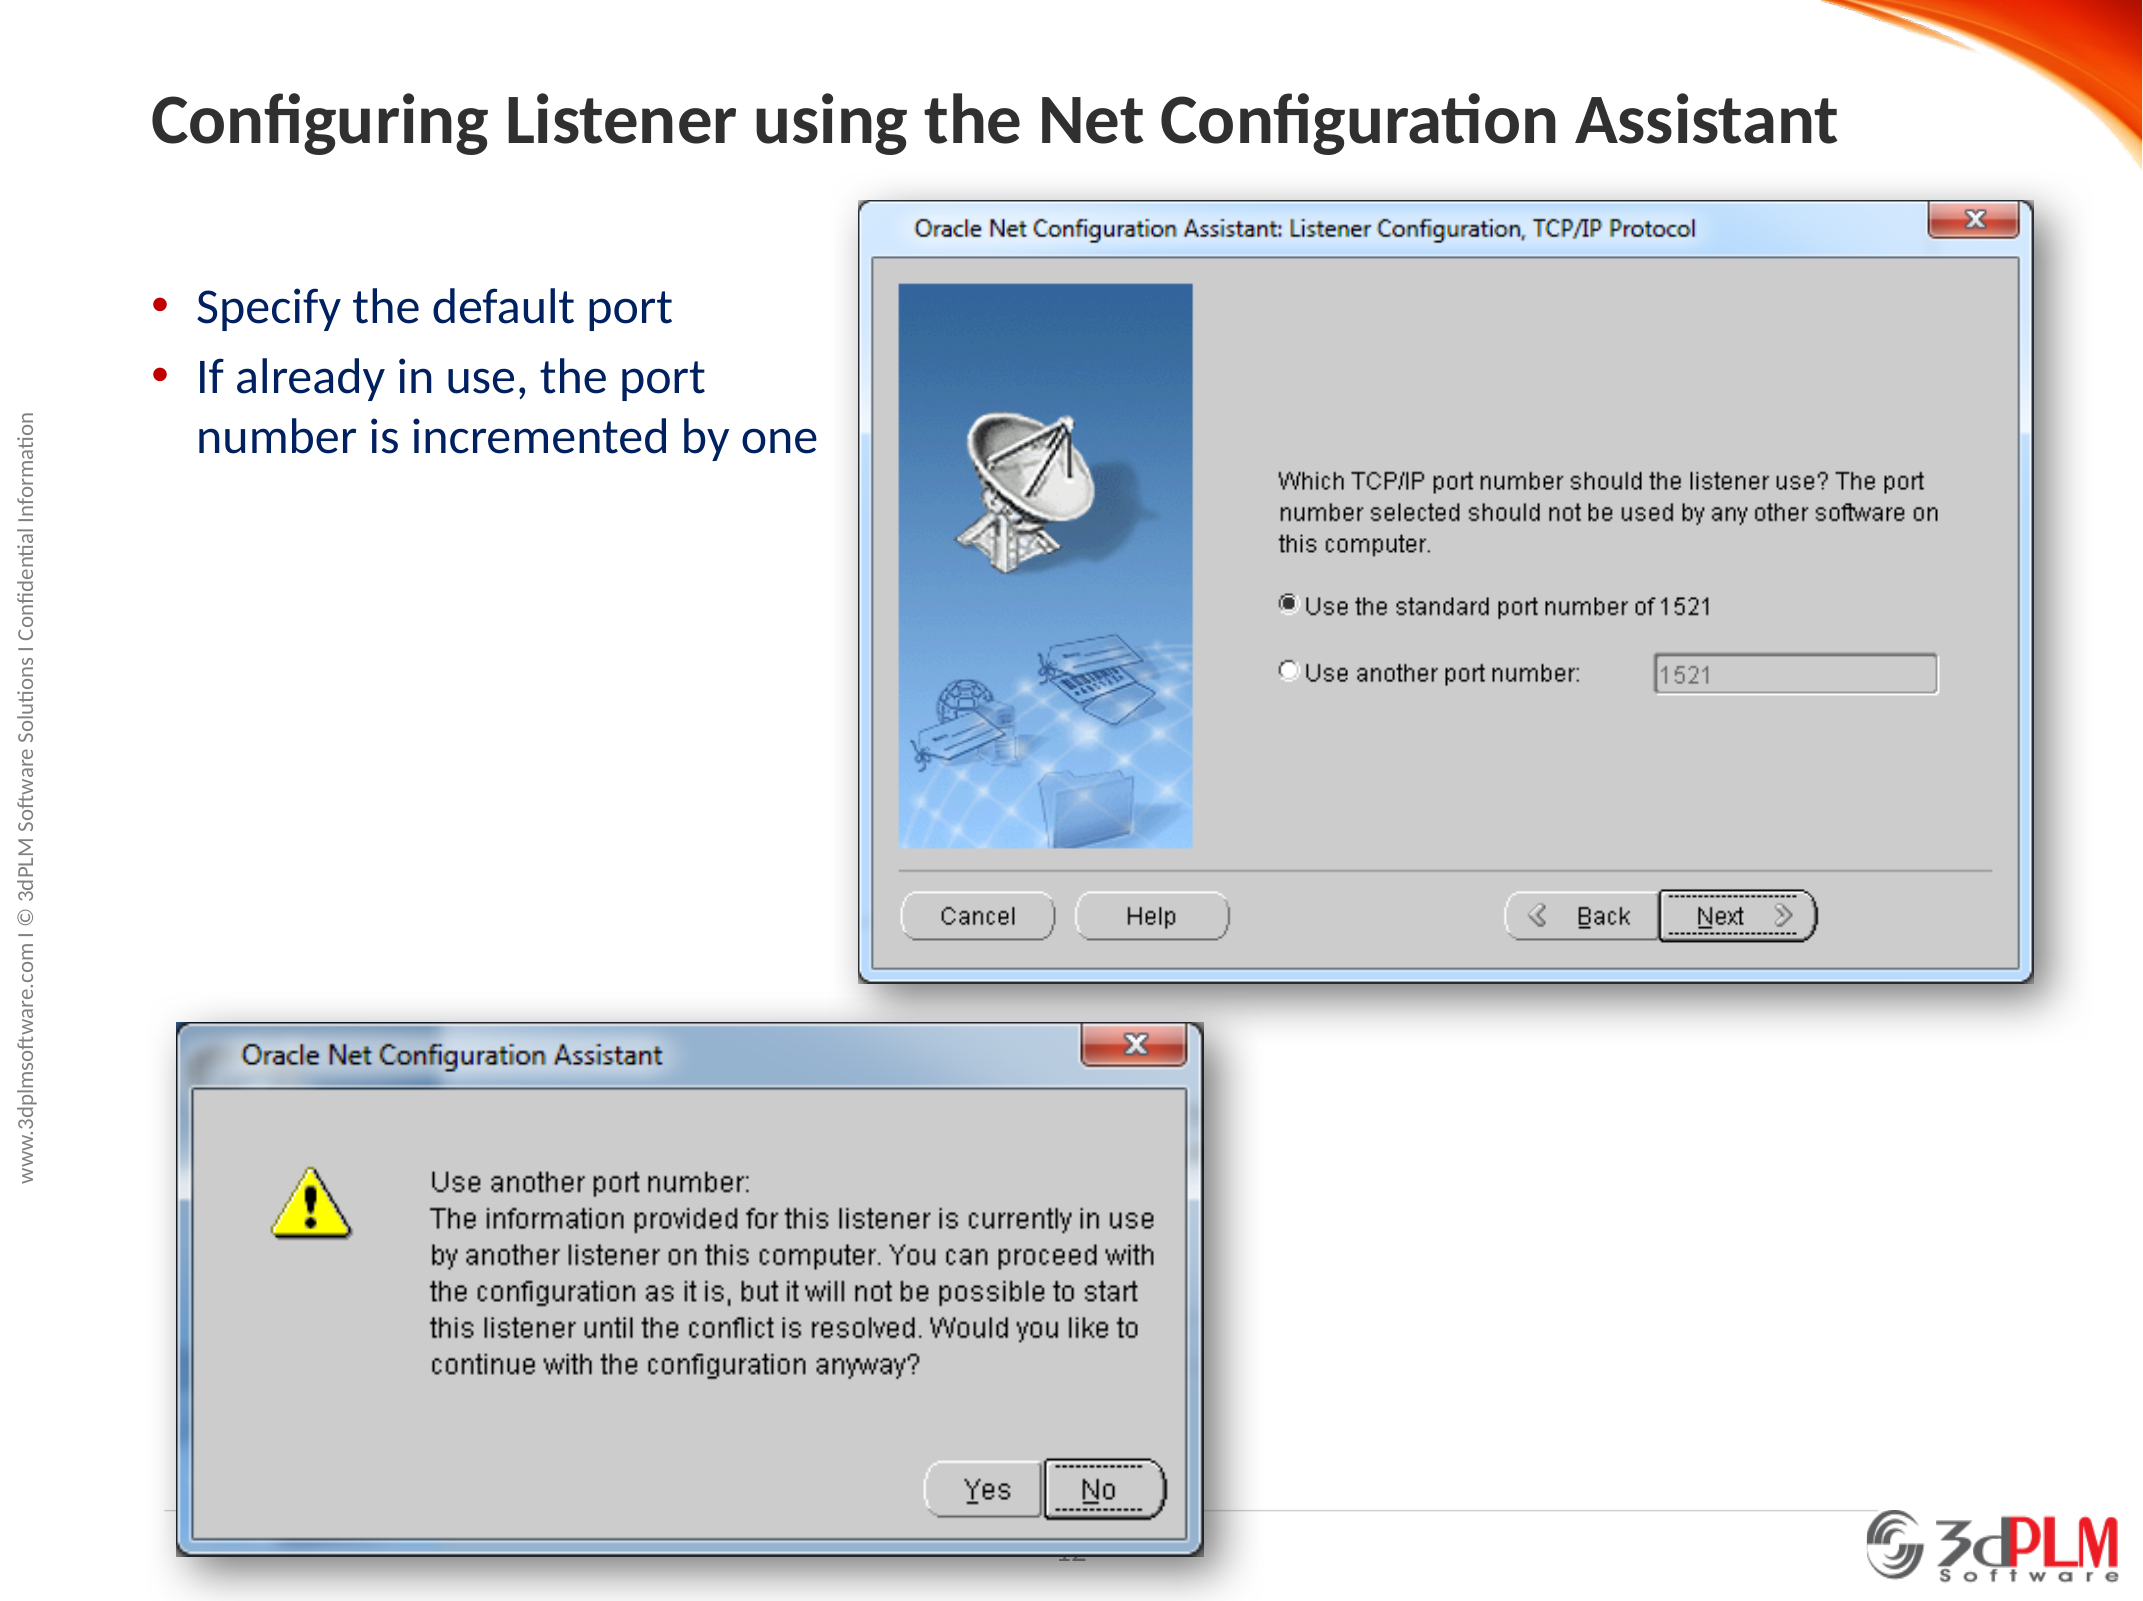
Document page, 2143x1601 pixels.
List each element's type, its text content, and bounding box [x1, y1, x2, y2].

picture [176, 1021, 1205, 1557]
list Specify the default port If already in use, the port number is incremented by one [128, 262, 844, 1185]
picture [1866, 1510, 2119, 1585]
picture [1820, 0, 2143, 173]
picture [858, 199, 2034, 984]
title Configuring Listener using the Net Configuration Assistant [128, 51, 1950, 180]
